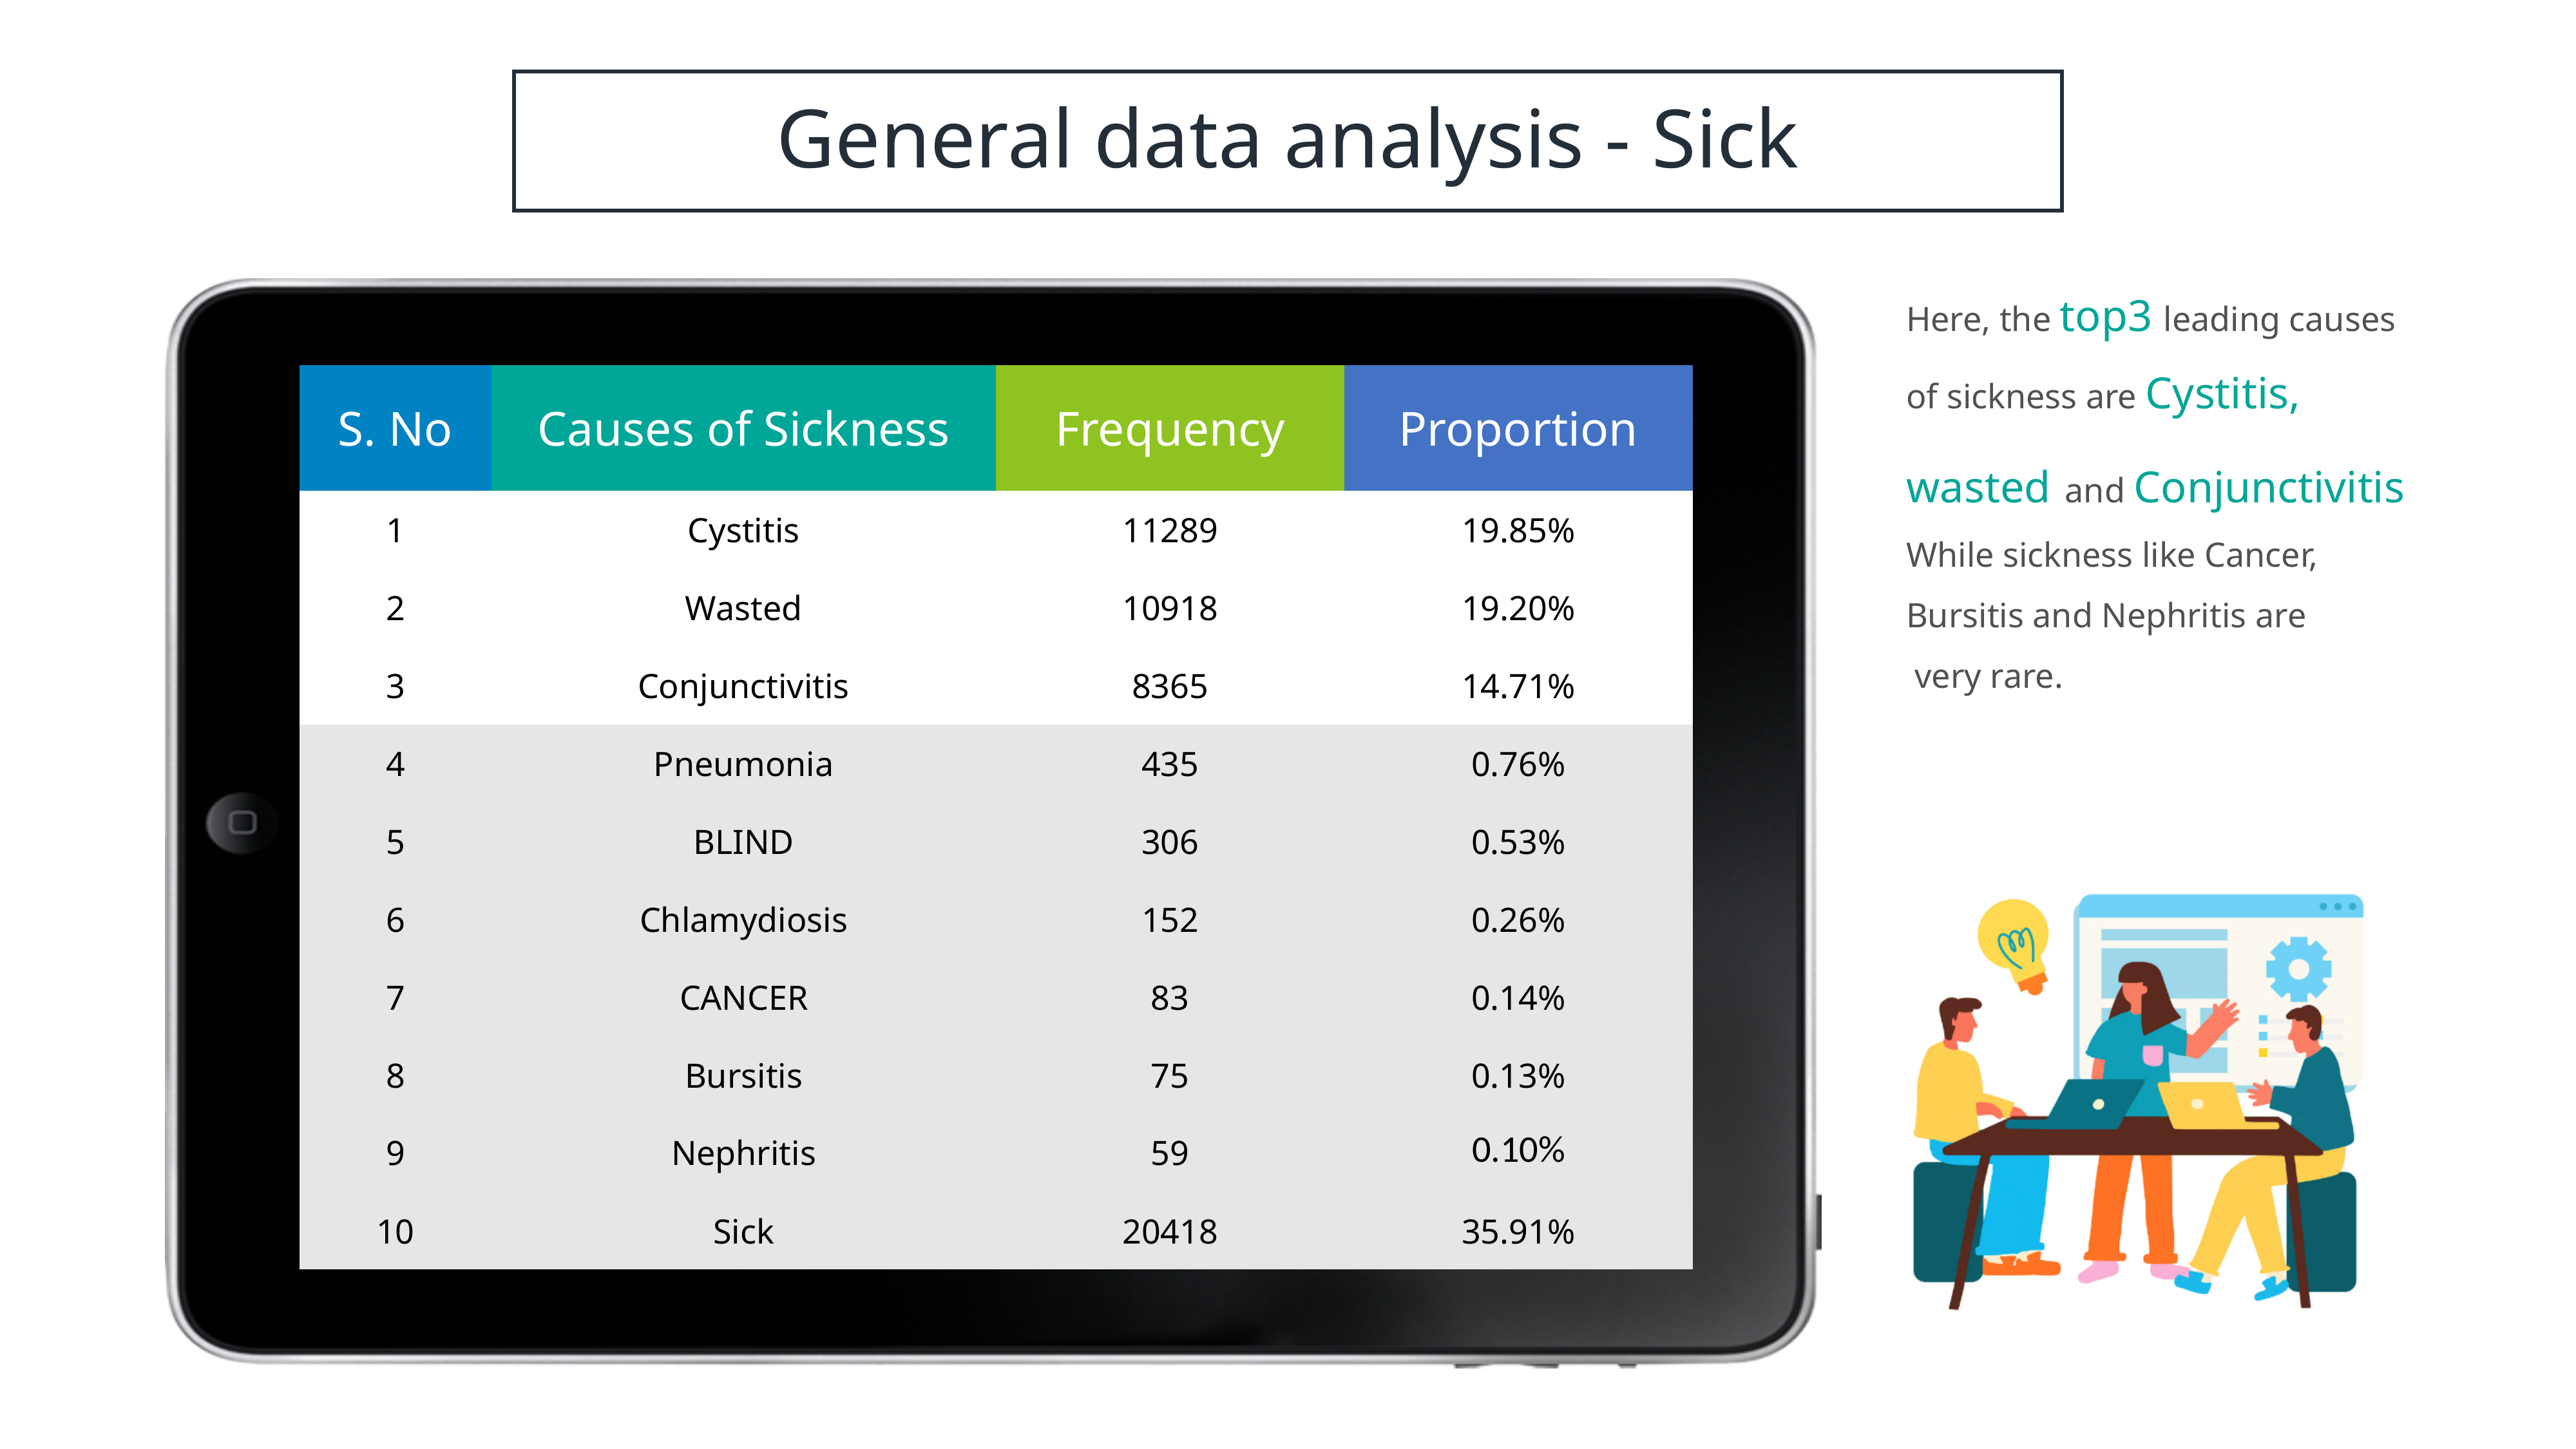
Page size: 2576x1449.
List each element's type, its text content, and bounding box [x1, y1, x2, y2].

table_cell 0.14% [1344, 958, 1693, 1036]
table_cell 5 [300, 802, 491, 880]
table_cell Bursitis [491, 1036, 996, 1113]
table_header Proportion [1344, 365, 1693, 491]
table_cell 6 [300, 880, 491, 958]
table_cell 435 [996, 724, 1344, 802]
table_cell 83 [996, 958, 1344, 1036]
table_cell 2 [300, 569, 491, 647]
table_cell 0.10% [1344, 1113, 1693, 1191]
table_cell 7 [300, 958, 491, 1036]
table_cell Cystitis [491, 491, 996, 569]
table_cell CANCER [491, 958, 996, 1036]
table_cell Wasted [491, 569, 996, 647]
text_box Here, the top3 leading causes of sickness are Cystitis, wasted and Conjunctivitis While sickness like Cancer, Bursitis and Nephritis are very rare. [1896, 258, 2441, 699]
table_header Frequency [996, 365, 1344, 491]
table_cell Chlamydiosis [491, 880, 996, 958]
table_cell 8365 [996, 647, 1344, 724]
table_cell 1 [300, 491, 491, 569]
table_cell 152 [996, 880, 1344, 958]
table_cell 3 [300, 647, 491, 724]
text_box [164, 278, 1822, 1368]
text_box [514, 71, 2062, 211]
table_cell Pneumonia [491, 724, 996, 802]
table_cell 11289 [996, 491, 1344, 569]
table_cell 59 [996, 1113, 1344, 1191]
table_cell 20418 [996, 1191, 1344, 1269]
table_cell 35.91% [1344, 1191, 1693, 1269]
table_cell 9 [300, 1113, 491, 1191]
table_cell 19.85% [1344, 491, 1693, 569]
table_cell 8 [300, 1036, 491, 1113]
table_cell 10918 [996, 569, 1344, 647]
table_cell 10 [300, 1191, 491, 1269]
table_cell Sick [491, 1191, 996, 1269]
table_cell 306 [996, 802, 1344, 880]
table_cell 4 [300, 724, 491, 802]
table_cell 19.20% [1344, 569, 1693, 647]
table_cell Nephritis [491, 1113, 996, 1191]
table_header S. No [300, 365, 491, 491]
table_cell 0.26% [1344, 880, 1693, 958]
table_cell 14.71% [1344, 647, 1693, 724]
table_cell 75 [996, 1036, 1344, 1113]
table_cell BLIND [491, 802, 996, 880]
table_header Causes of Sickness [491, 365, 996, 491]
table_cell 0.53% [1344, 802, 1693, 880]
table_cell 0.76% [1344, 724, 1693, 802]
table_cell 0.13% [1344, 1036, 1693, 1113]
picture [1896, 862, 2382, 1340]
table_cell Conjunctivitis [491, 647, 996, 724]
